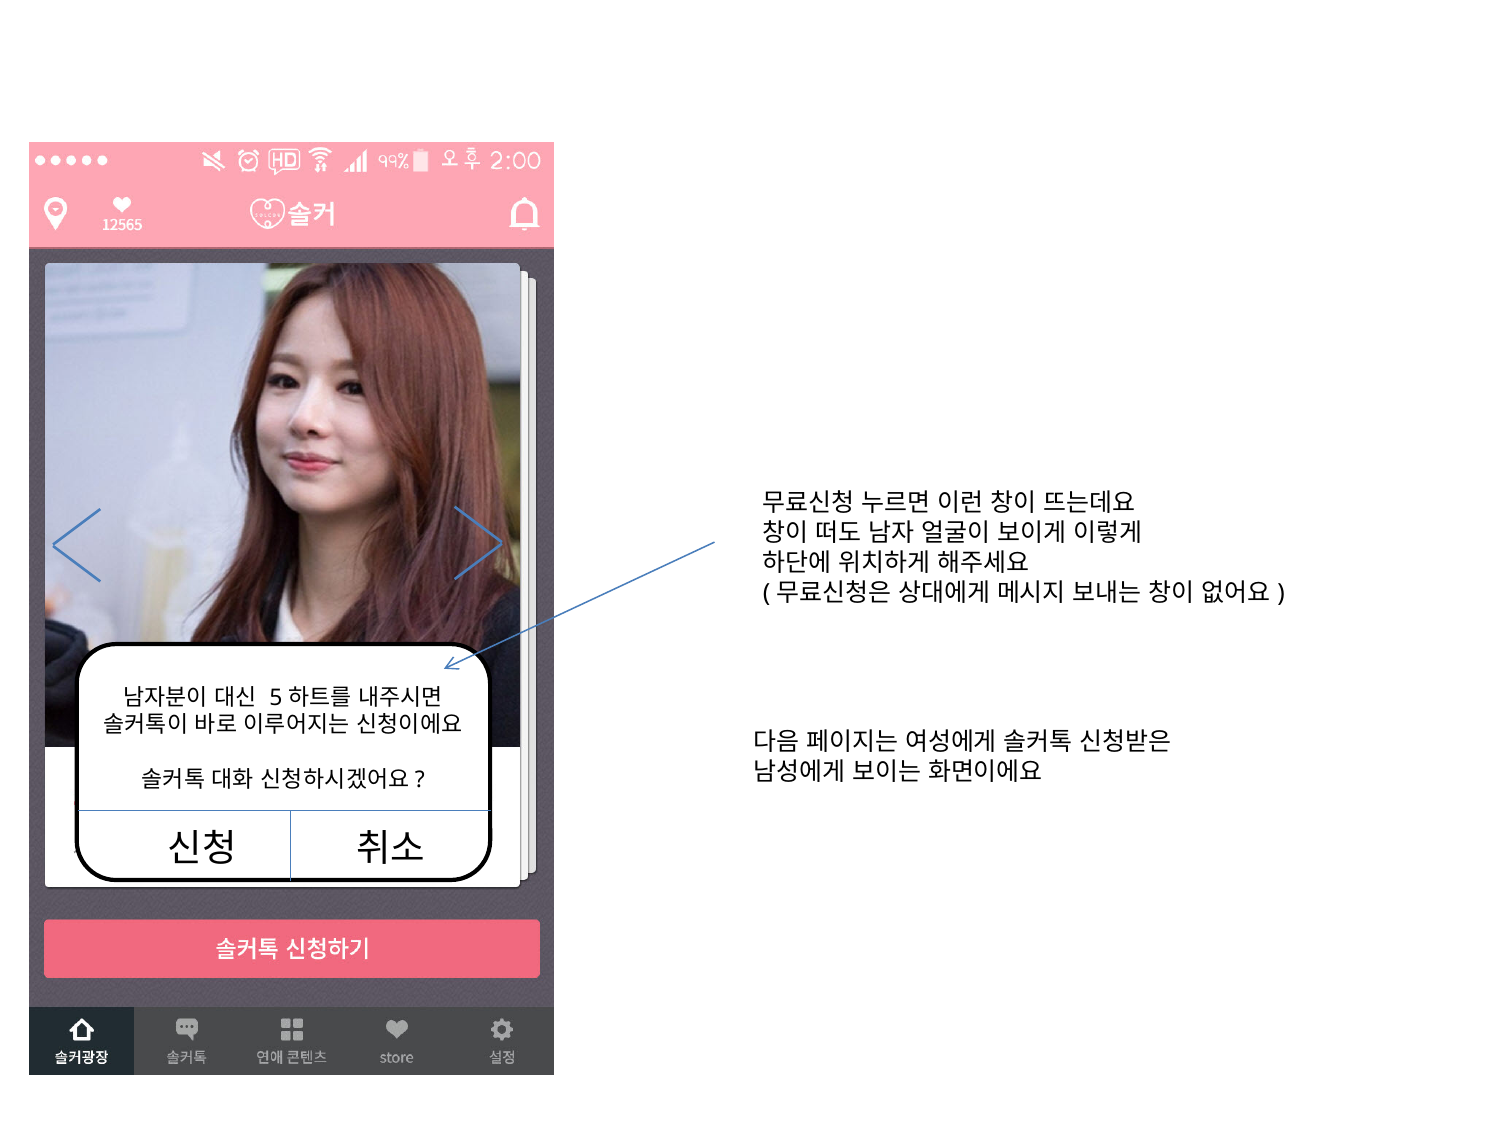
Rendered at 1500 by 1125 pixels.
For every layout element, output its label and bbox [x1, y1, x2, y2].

text_box [77, 810, 492, 882]
text_box [443, 506, 715, 669]
picture [28, 141, 555, 1076]
text_box [738, 718, 1195, 793]
text_box [748, 479, 1300, 614]
text_box [52, 508, 101, 582]
